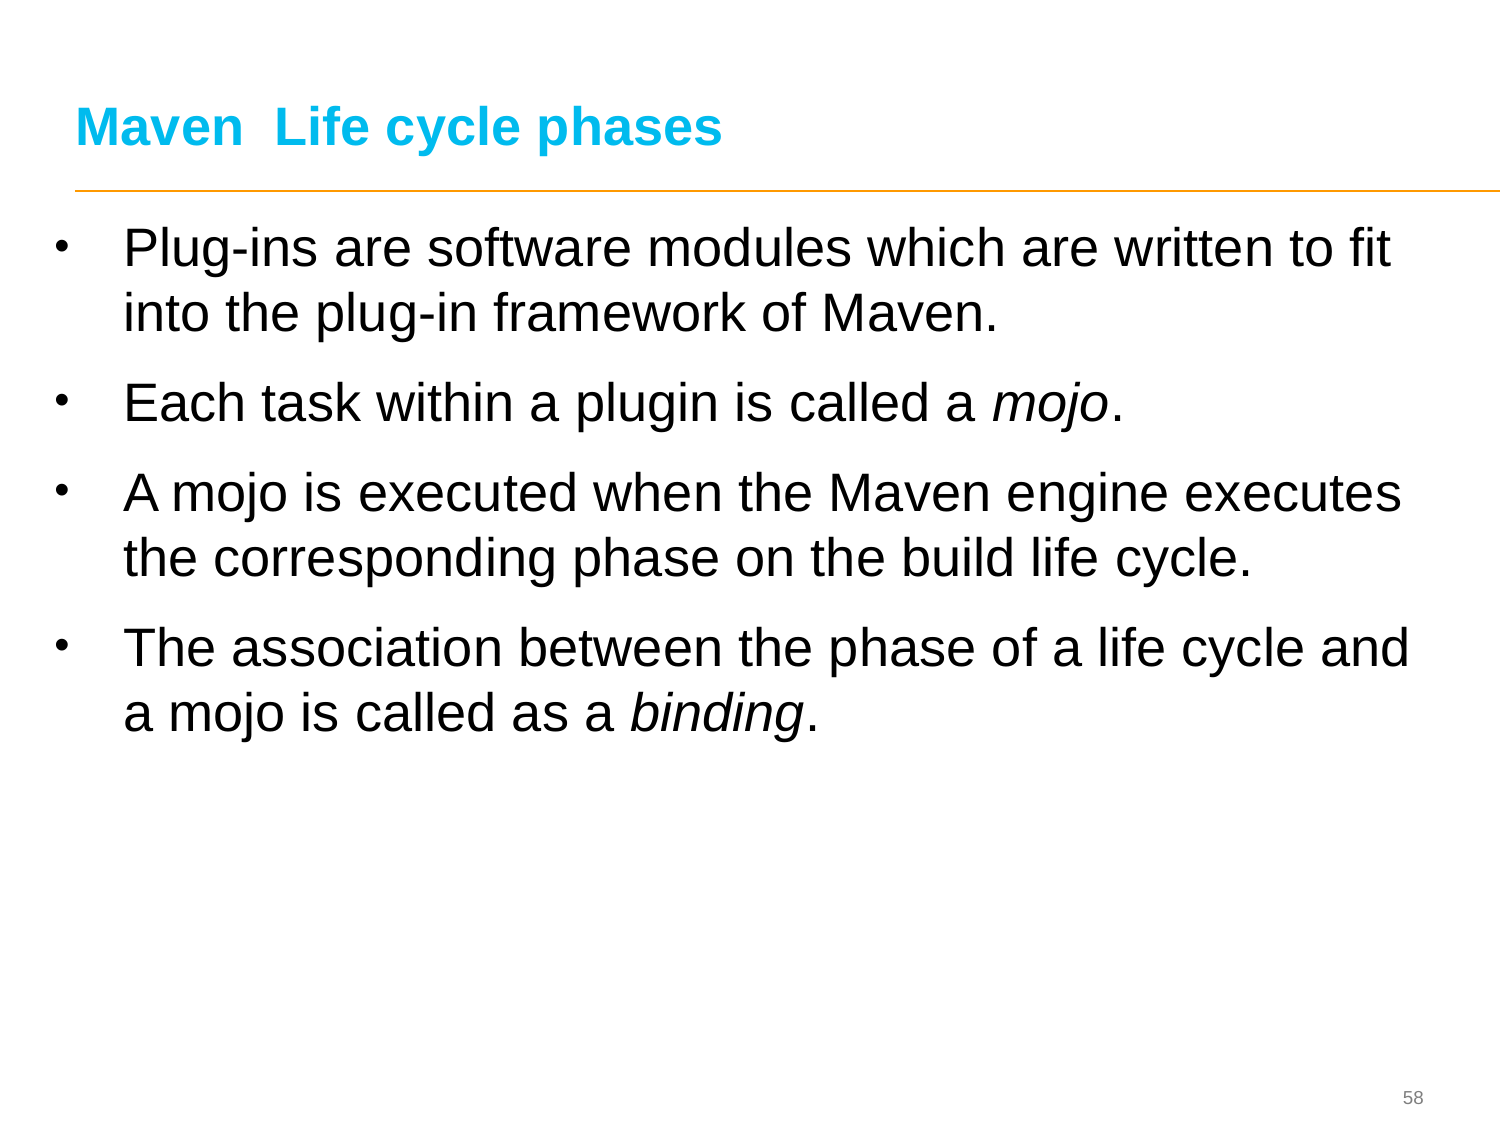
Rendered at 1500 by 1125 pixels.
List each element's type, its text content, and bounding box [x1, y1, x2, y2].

title Maven Life cycle phases [75, 27, 1422, 157]
list Plug-ins are software modules which are written to fit into the plug-in framework of Maven. Each task within a plugin is called a mojo. A mojo is executed when the Maven engine executes the corresponding phase on the build life cycle. The association between the phase of a life cycle and a mojo is called as a binding. [54, 212, 1442, 1088]
